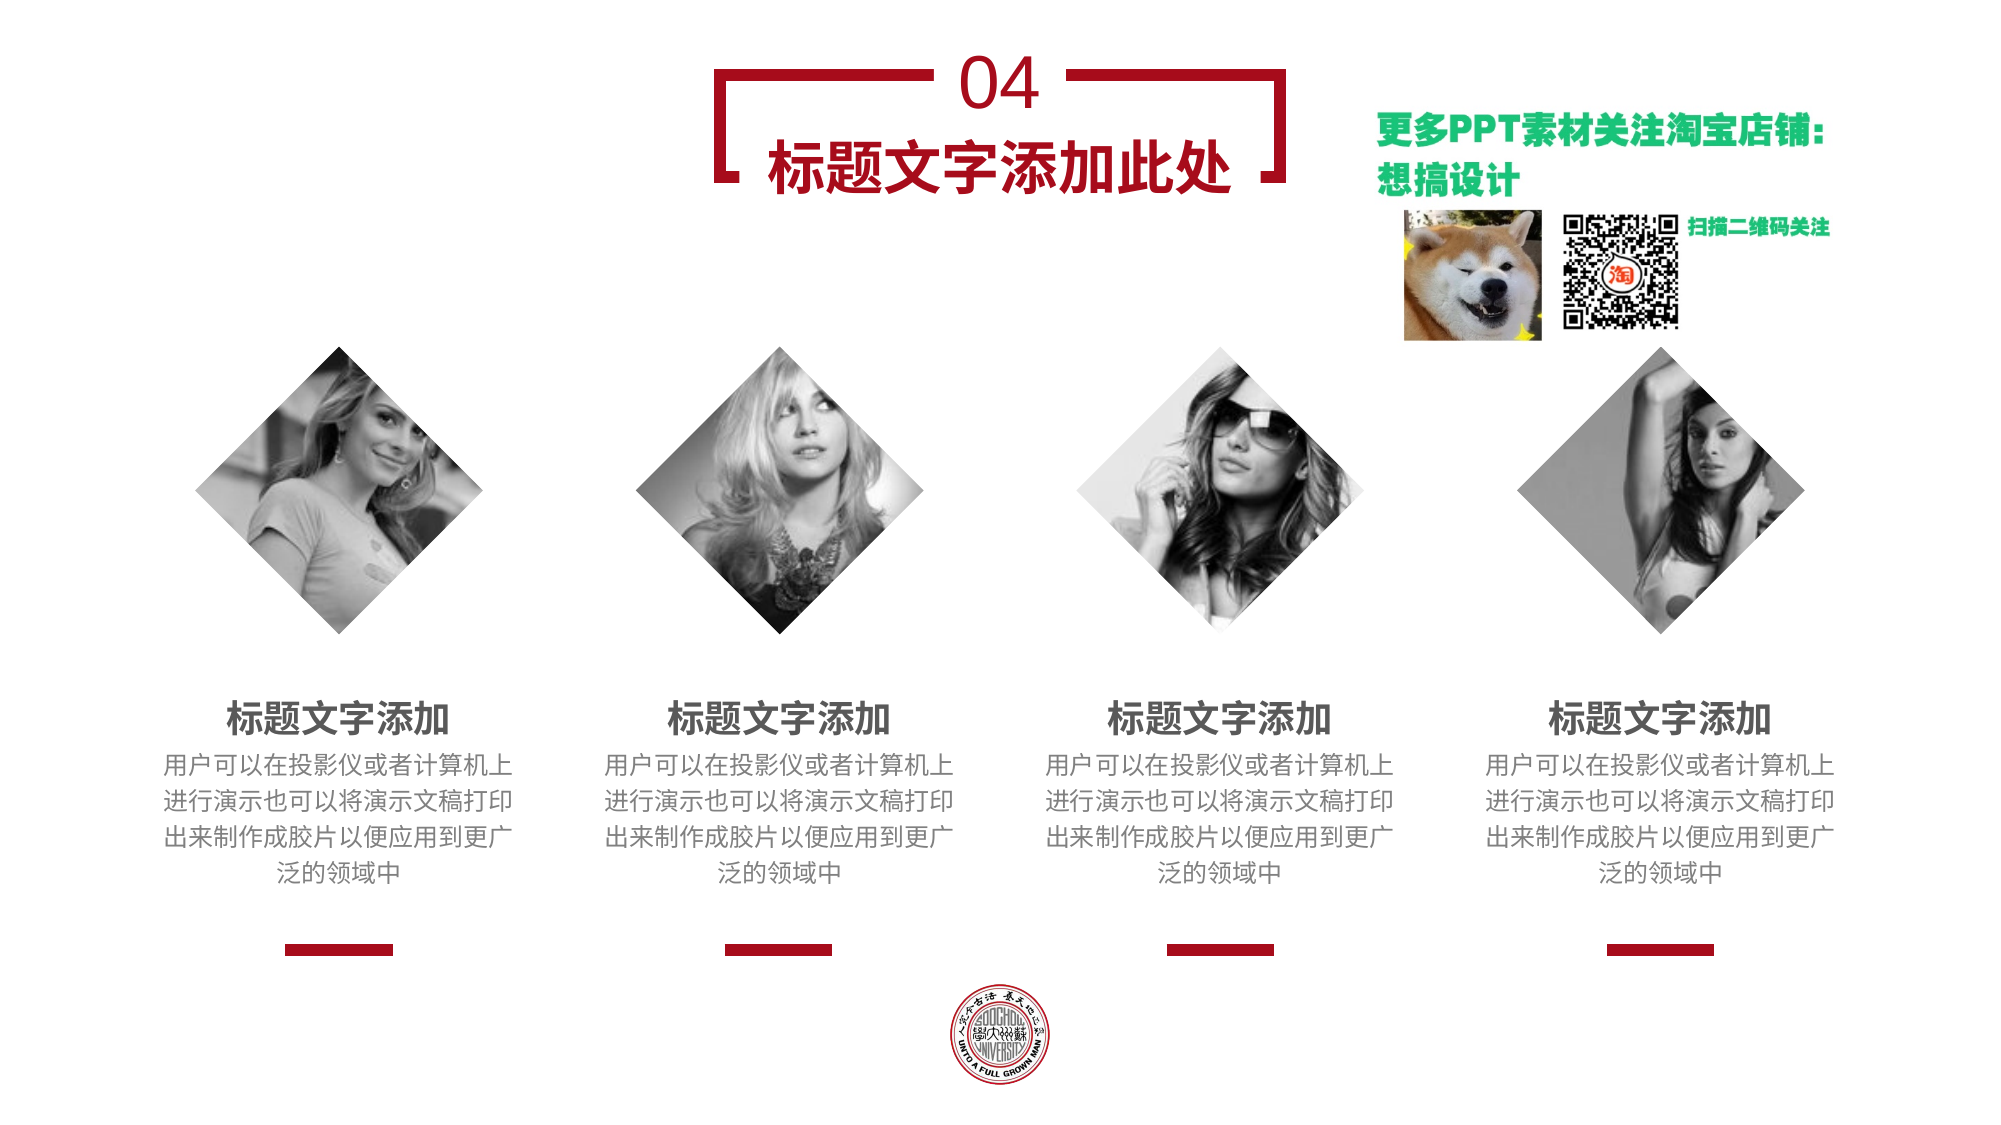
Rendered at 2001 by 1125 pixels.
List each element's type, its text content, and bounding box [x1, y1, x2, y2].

picture [1076, 95, 1835, 635]
text_box 标题文字添加此处 [739, 123, 1261, 209]
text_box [1018, 678, 1422, 894]
text_box [1066, 74, 1281, 178]
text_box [578, 678, 981, 894]
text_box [1459, 678, 1863, 894]
picture [949, 984, 1050, 1085]
picture [635, 346, 924, 635]
text_box [719, 74, 933, 178]
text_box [137, 678, 541, 894]
text_box 04 [933, 26, 1066, 123]
picture [195, 346, 483, 635]
